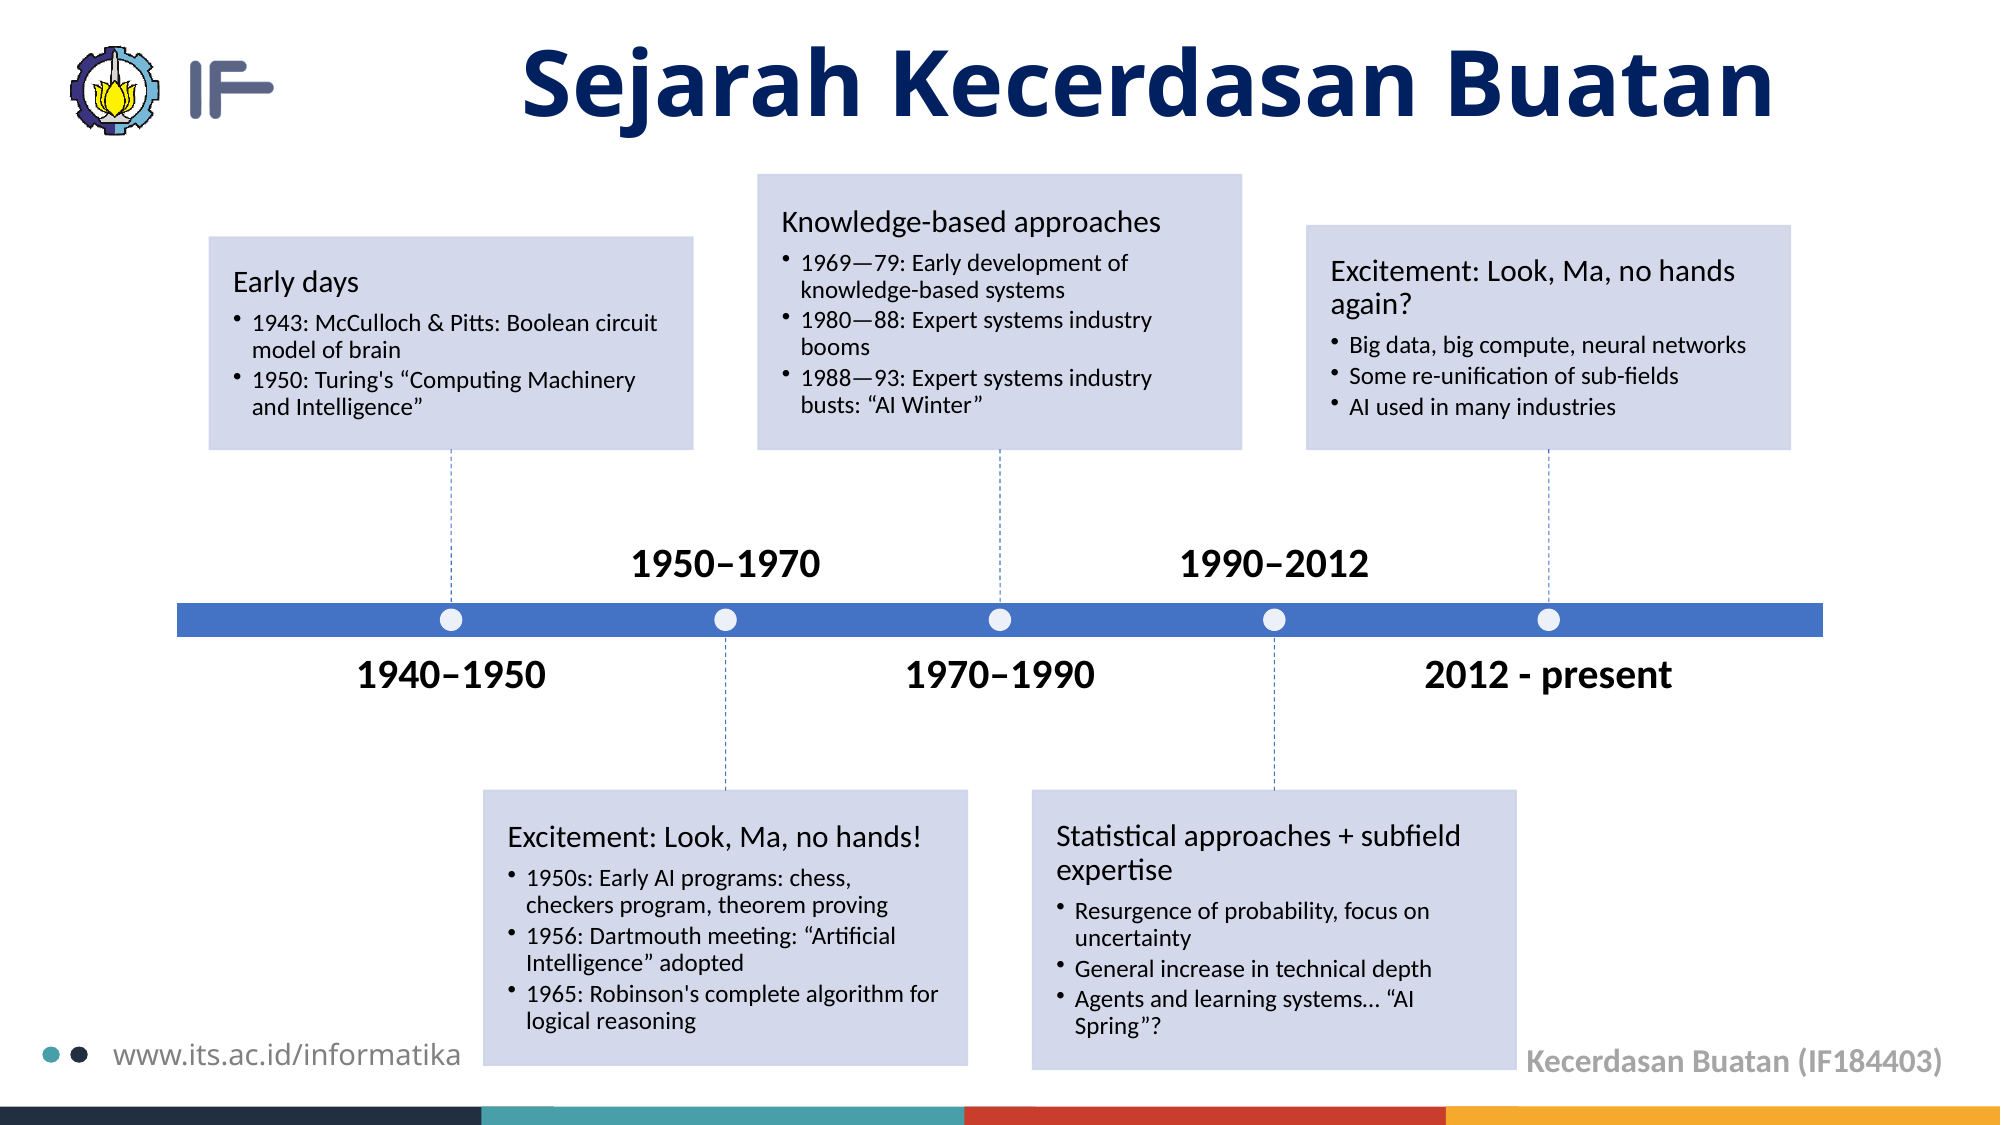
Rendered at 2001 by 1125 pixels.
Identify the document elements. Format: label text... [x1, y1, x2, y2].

title Sejarah Kecerdasan Buatan [399, 13, 1900, 144]
text_box www.its.ac.id/informatika [98, 1029, 741, 1079]
picture [69, 45, 160, 136]
text_box [1445, 1105, 2000, 1125]
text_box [175, 170, 1824, 1070]
text_box [41, 1045, 61, 1064]
text_box Kecerdasan Buatan (IF184403) [1405, 1032, 1958, 1087]
text_box [963, 1105, 1445, 1125]
text_box [480, 1106, 963, 1125]
text_box [69, 1045, 89, 1064]
text_box [0, 1106, 480, 1125]
